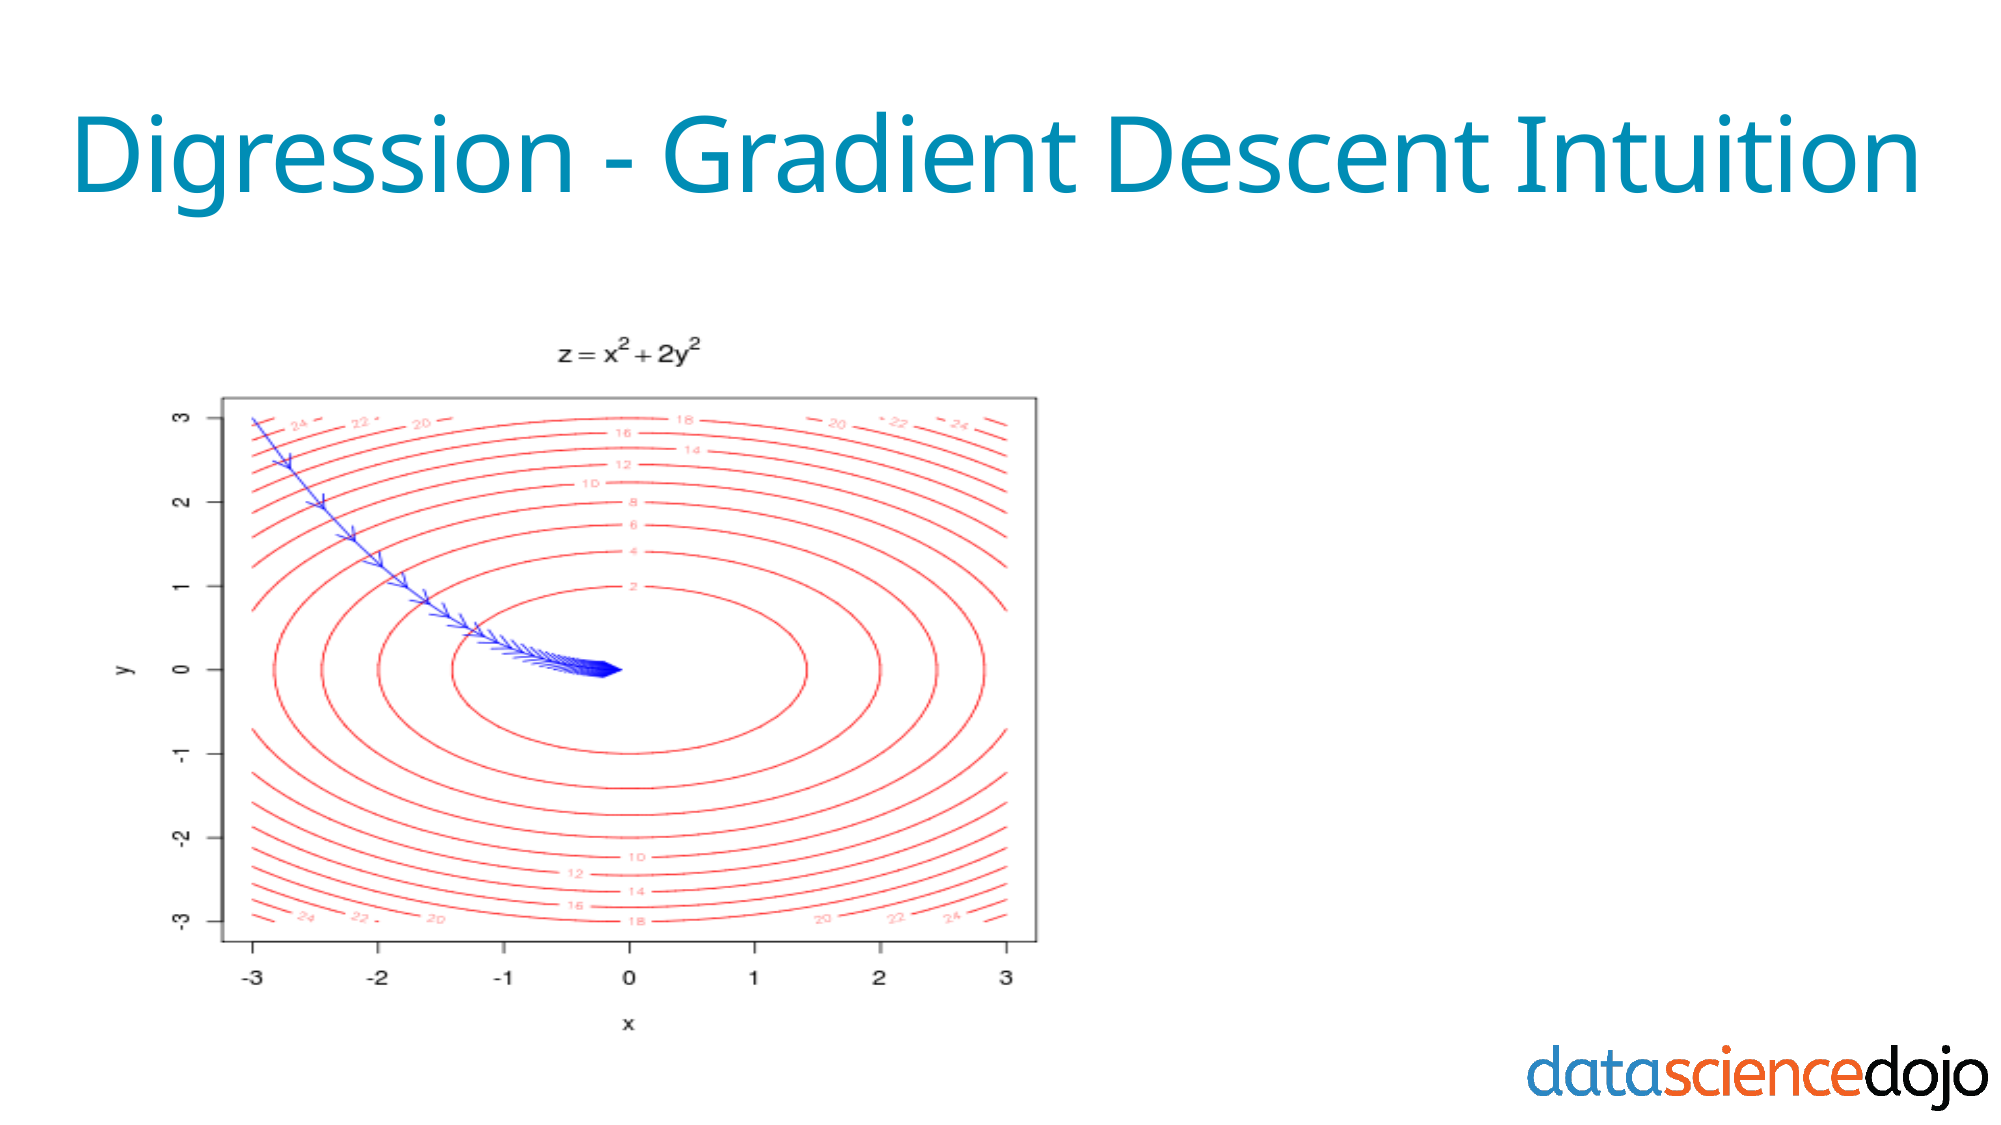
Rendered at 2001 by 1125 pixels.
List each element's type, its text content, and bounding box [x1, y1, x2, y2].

picture [99, 306, 1101, 1058]
title Digression - Gradient Descent Intuition [44, 85, 1957, 234]
picture [1524, 1037, 1988, 1113]
